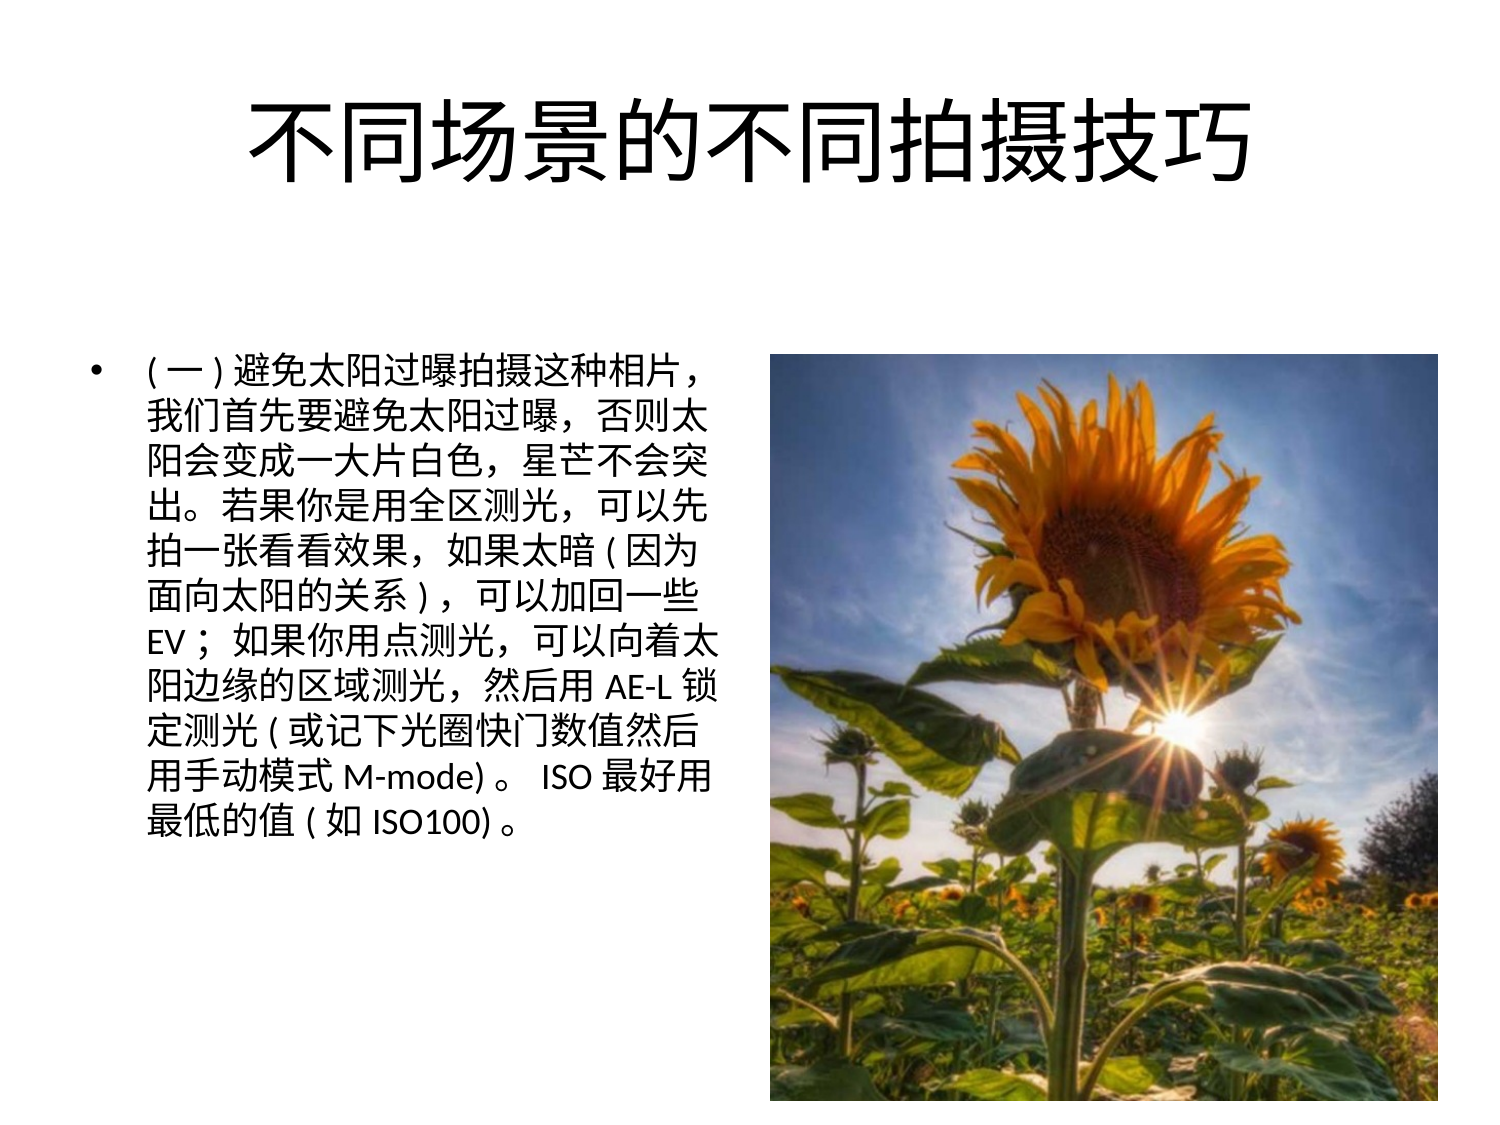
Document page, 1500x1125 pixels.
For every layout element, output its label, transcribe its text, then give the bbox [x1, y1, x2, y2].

list (一)避免太阳过曝拍摄这种相片，我们首先要避免太阳过曝，否则太阳会变成一大片白色，星芒不会突出。若果你是用全区测光，可以先拍一张看看效果，如果太暗(因为面向太阳的关系)，可以加回一些EV；如果你用点测光，可以向着太阳边缘的区域测光，然后用AE-L锁定测光(或记下光圈快门数值然后用手动模式M-mode)。ISO最好用最低的值(如ISO100)。 [75, 262, 738, 1005]
title 不同场景的不同拍摄技巧 [75, 45, 1425, 233]
picture [770, 353, 1438, 1101]
